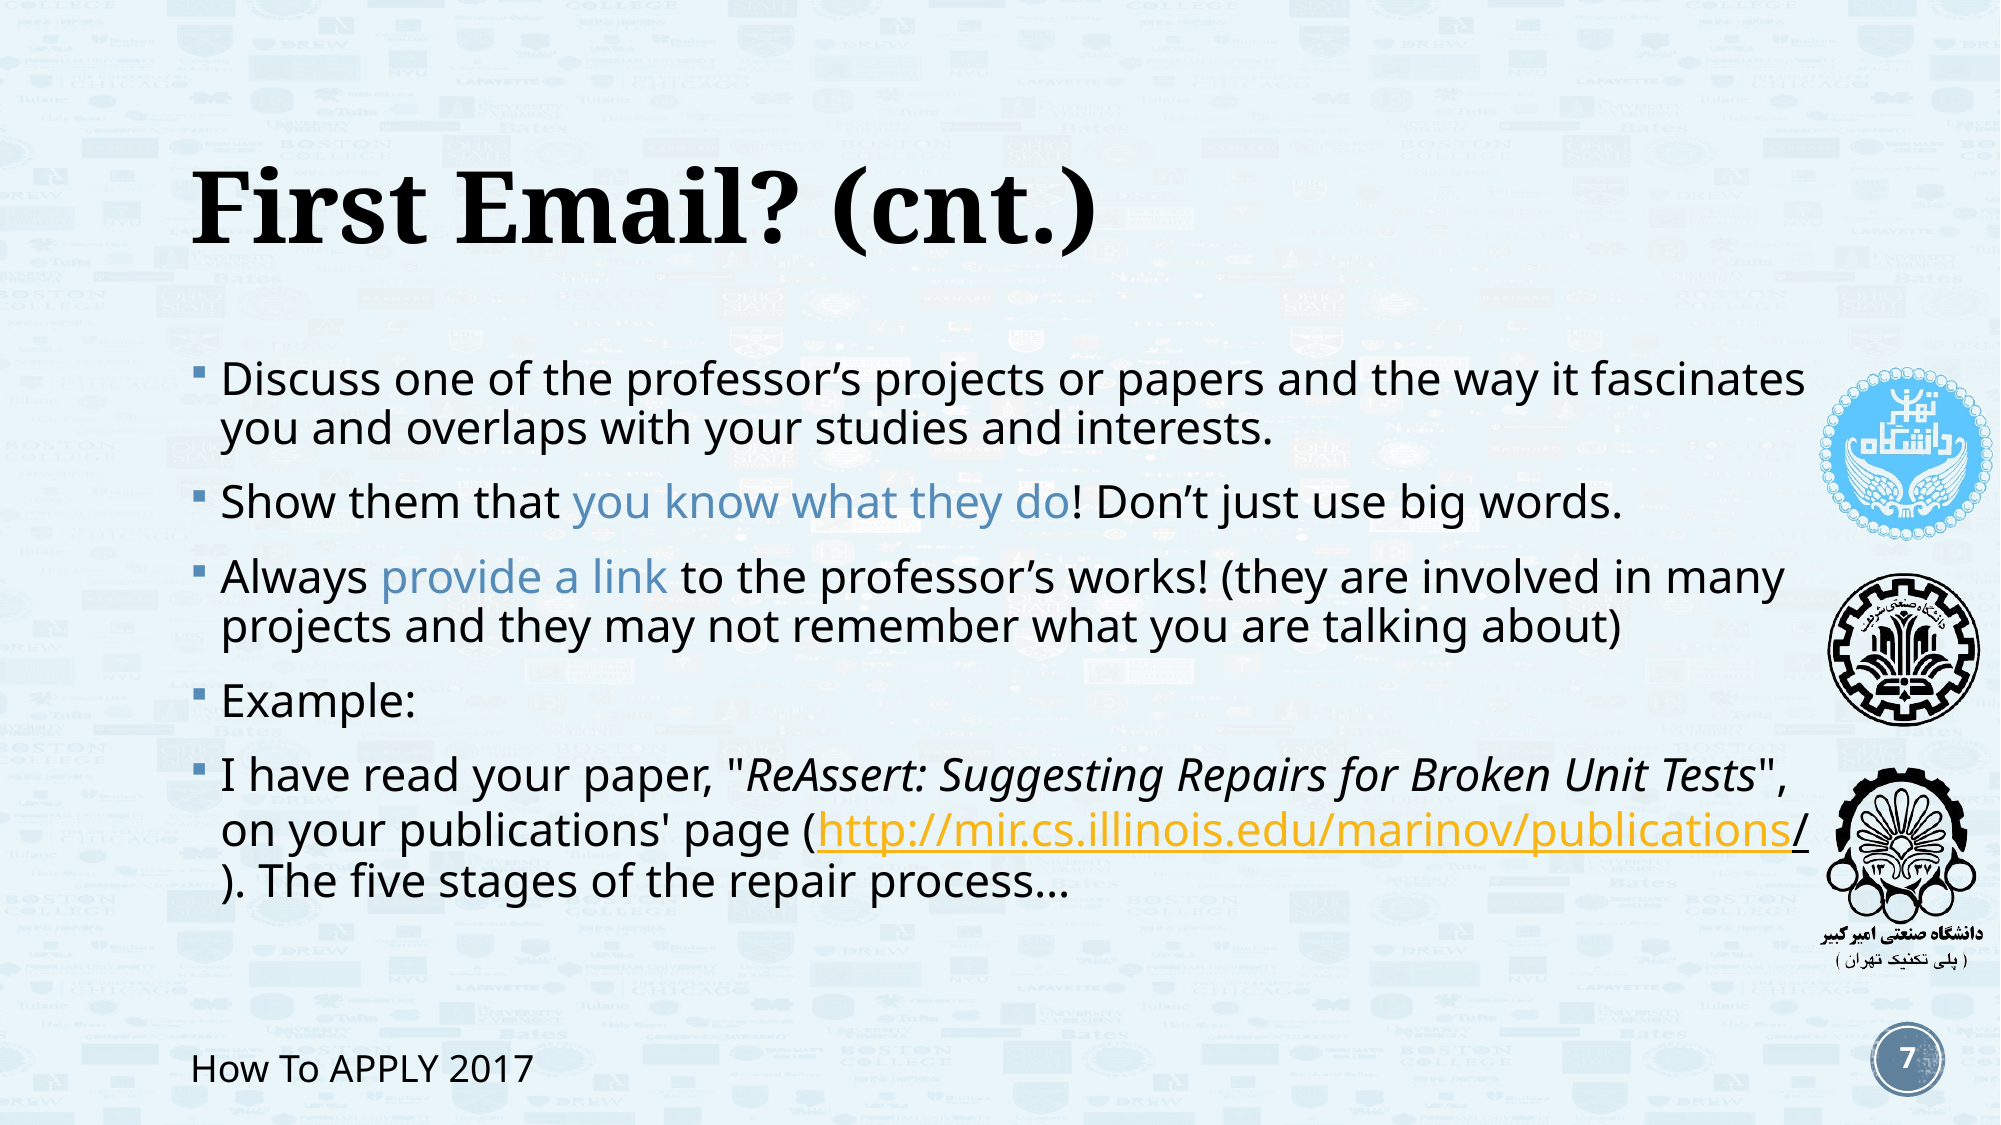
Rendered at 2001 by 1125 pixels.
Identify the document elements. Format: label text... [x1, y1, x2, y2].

text_box How To APPLY 2017 [175, 1037, 582, 1098]
title First Email? (cnt.) [175, 79, 1826, 344]
picture [1814, 365, 1995, 542]
slide_number 7 [1855, 1028, 1961, 1089]
picture [1815, 762, 1989, 974]
picture [1820, 563, 1989, 740]
list Discuss one of the professor’s projects or papers and the way it fascinates you and overlaps with your studies and interests. Show them that you know what they do! Don’t just use big words. Always provide a link to the professor’s works! (they are involved in many projects and they may not remember what you are talking about) Example: I have read your paper, "ReAssert: Suggesting Repairs for Broken Unit Tests", on your publications' page (http://mir.cs.illinois.edu/marinov/publications/). The five stages of the repair process… [175, 348, 1842, 1013]
